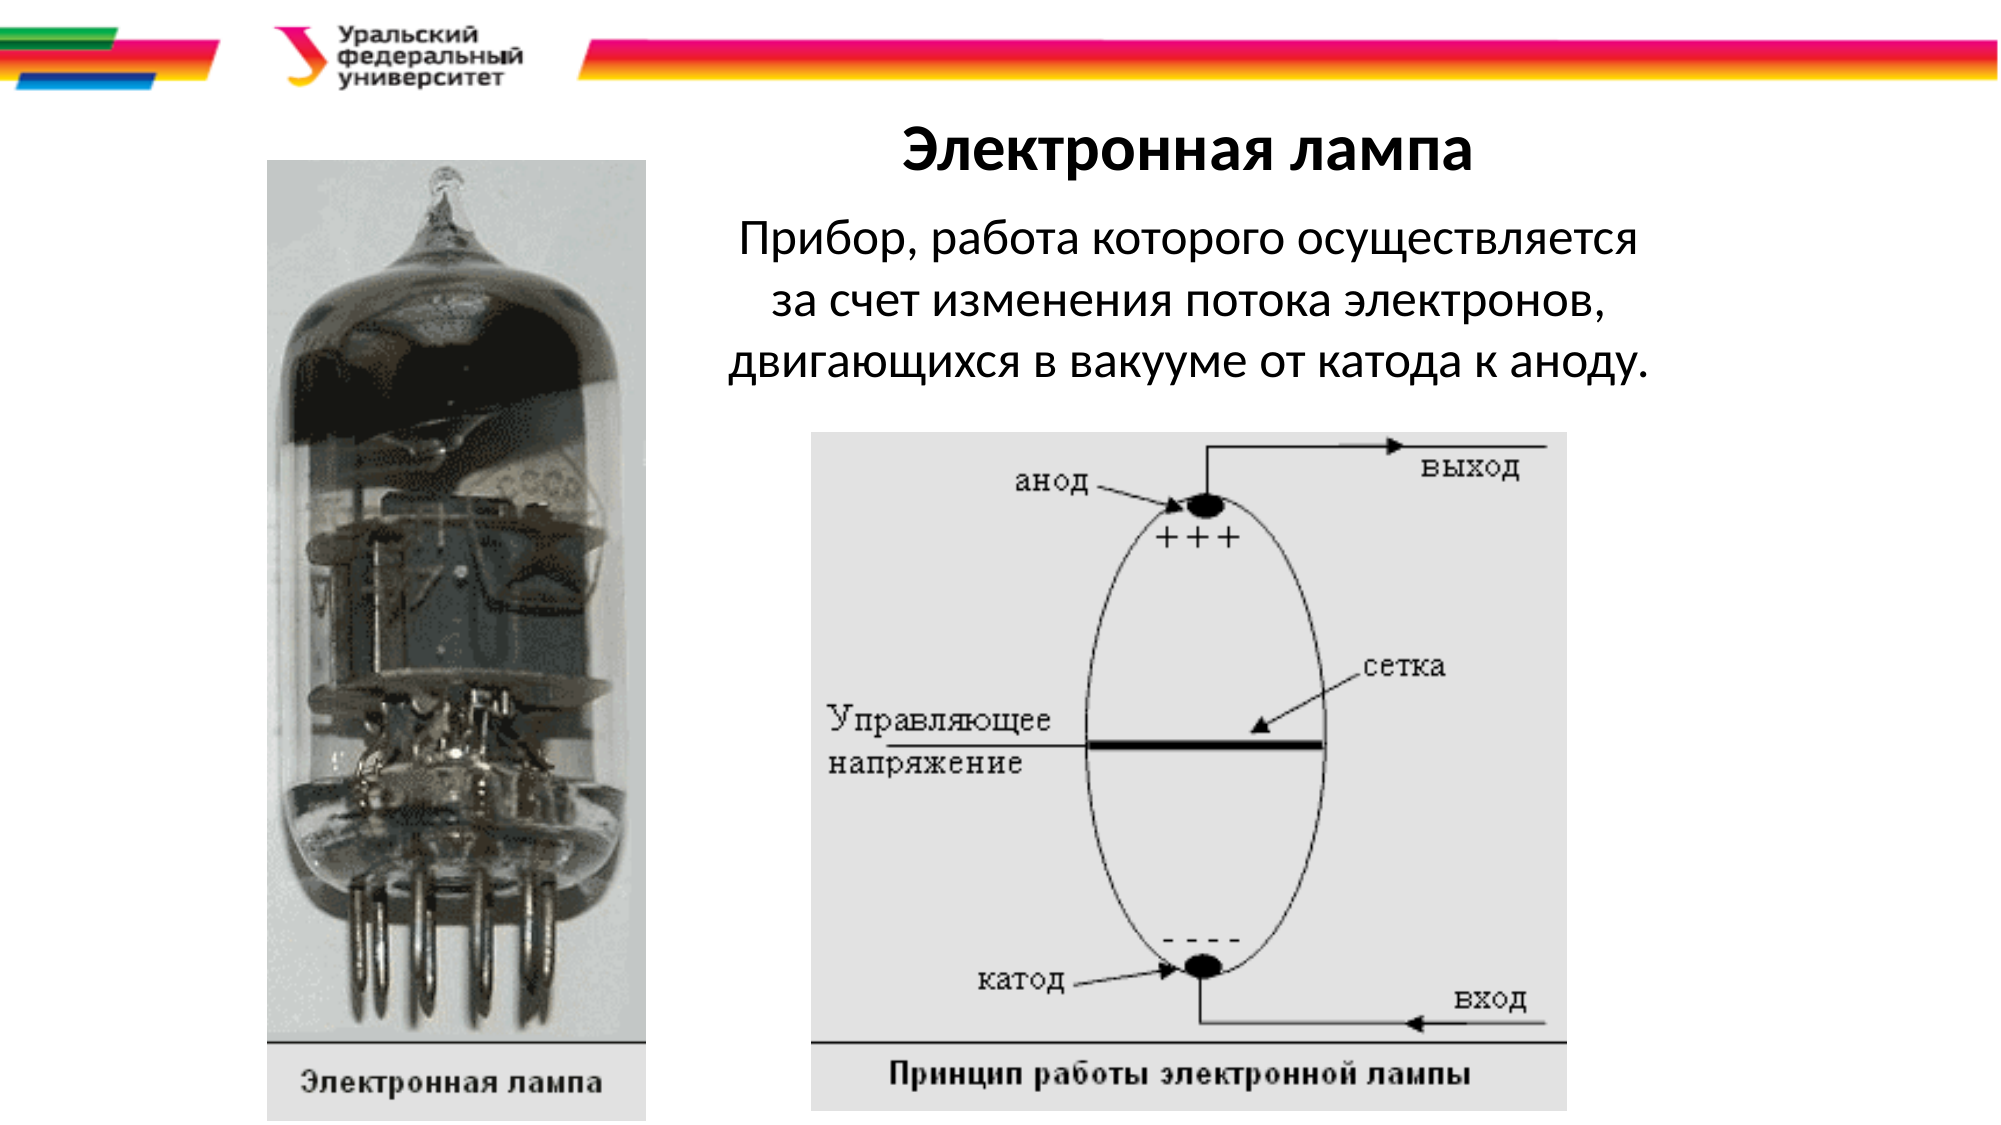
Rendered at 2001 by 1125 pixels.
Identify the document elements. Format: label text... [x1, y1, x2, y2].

picture [267, 160, 646, 1122]
list Прибор, работа которого осуществляется за счет изменения потока электронов, двигающихся в вакууме от катода к аноду. [704, 196, 1674, 433]
title Электронная лампа [692, 66, 1686, 221]
picture [810, 432, 1568, 1111]
picture [0, 0, 2000, 105]
